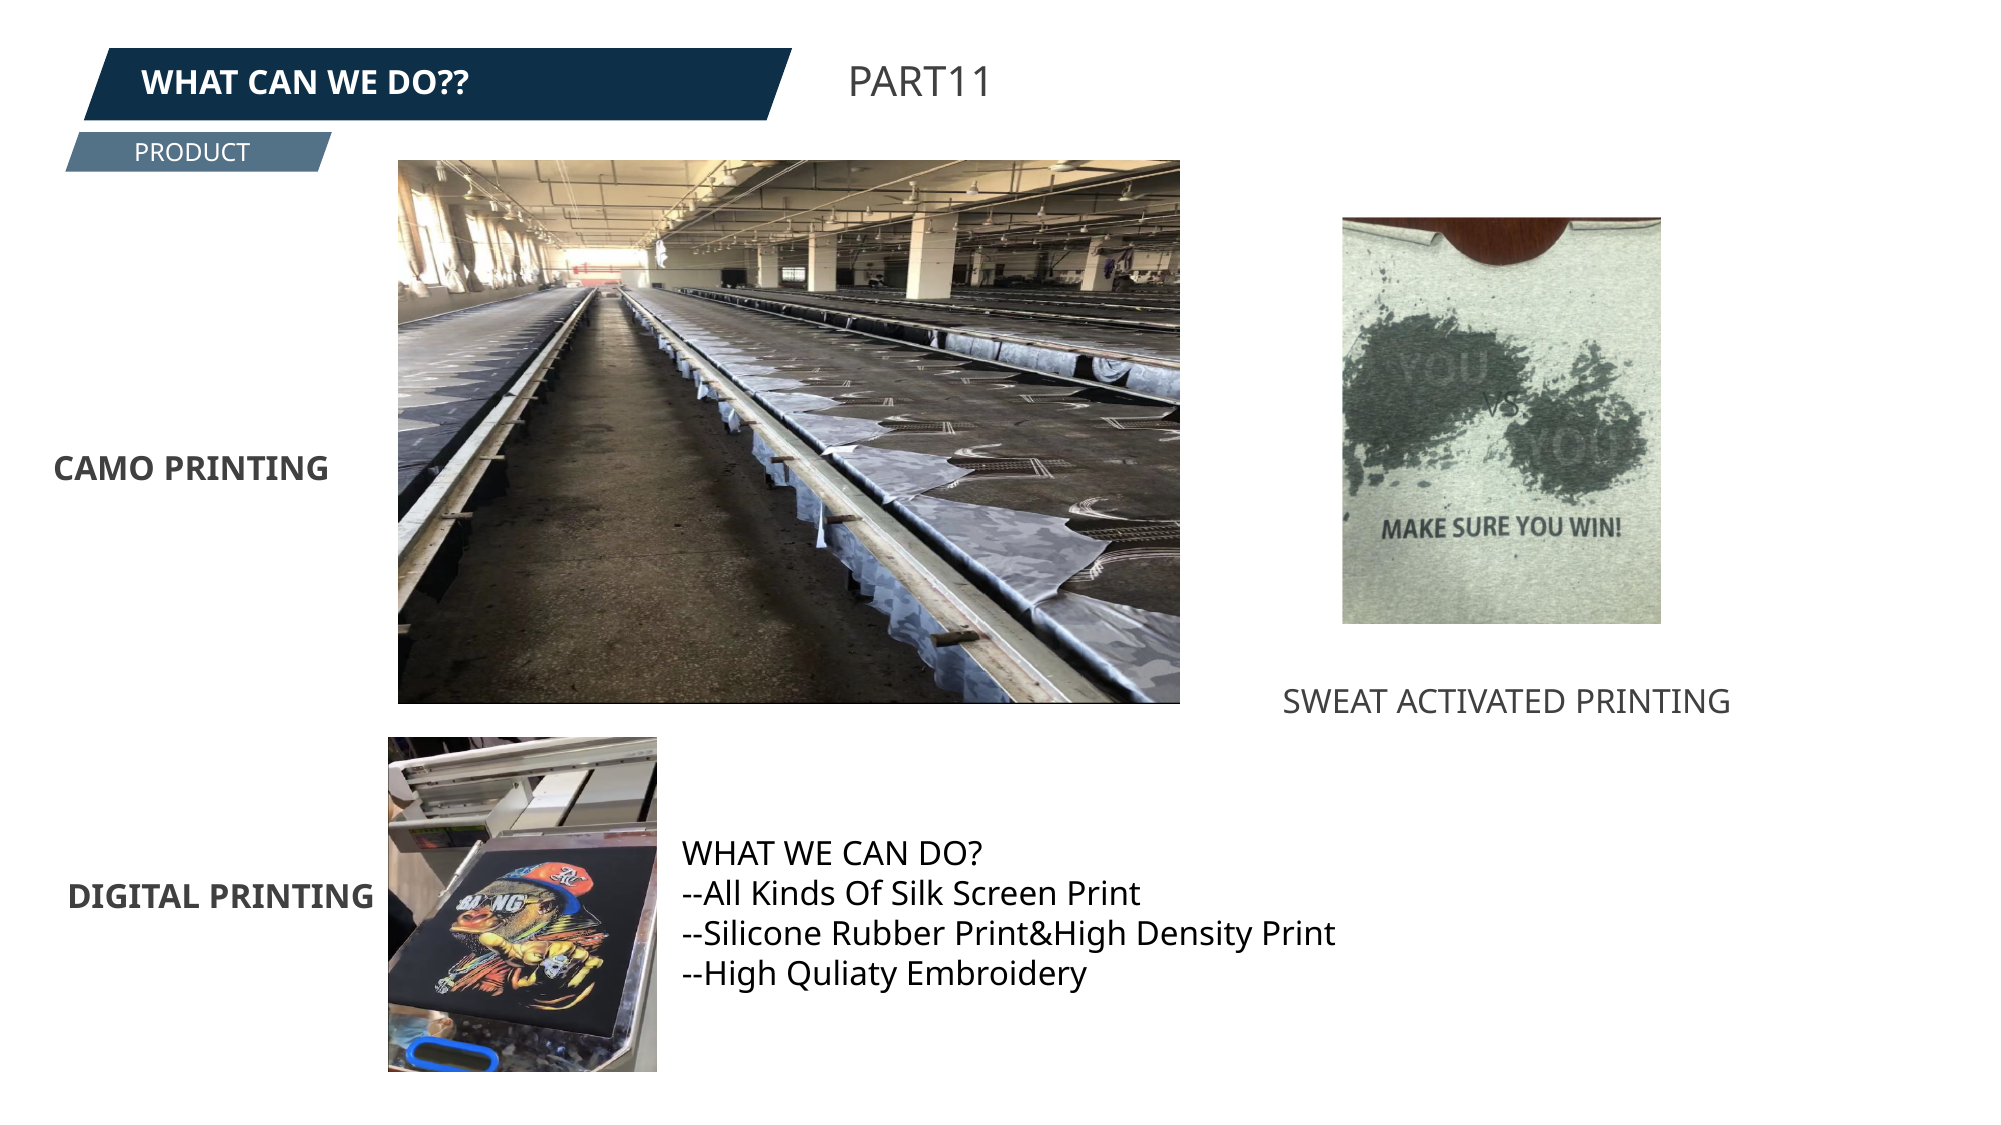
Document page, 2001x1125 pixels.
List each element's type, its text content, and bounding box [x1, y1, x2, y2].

text_box PRODUCT [63, 131, 334, 173]
text_box [106, 47, 794, 53]
picture [388, 737, 657, 1072]
text_box DIGITAL PRINTING [67, 838, 388, 916]
text_box CAMO PRINTING [53, 410, 355, 488]
picture [398, 160, 1180, 704]
text_box SWEAT ACTIVATED PRINTING [1282, 643, 1796, 721]
text_box WHAT WE CAN DO? --All Kinds Of Silk Screen Print --Silicone Rubber Print&High Density Print --High Quliaty Embroidery [667, 745, 2000, 1040]
text_box PART11 [832, 46, 1022, 112]
text_box [82, 109, 772, 122]
picture [1298, 218, 1705, 624]
text_box WHAT CAN WE DO?? [65, 53, 832, 109]
